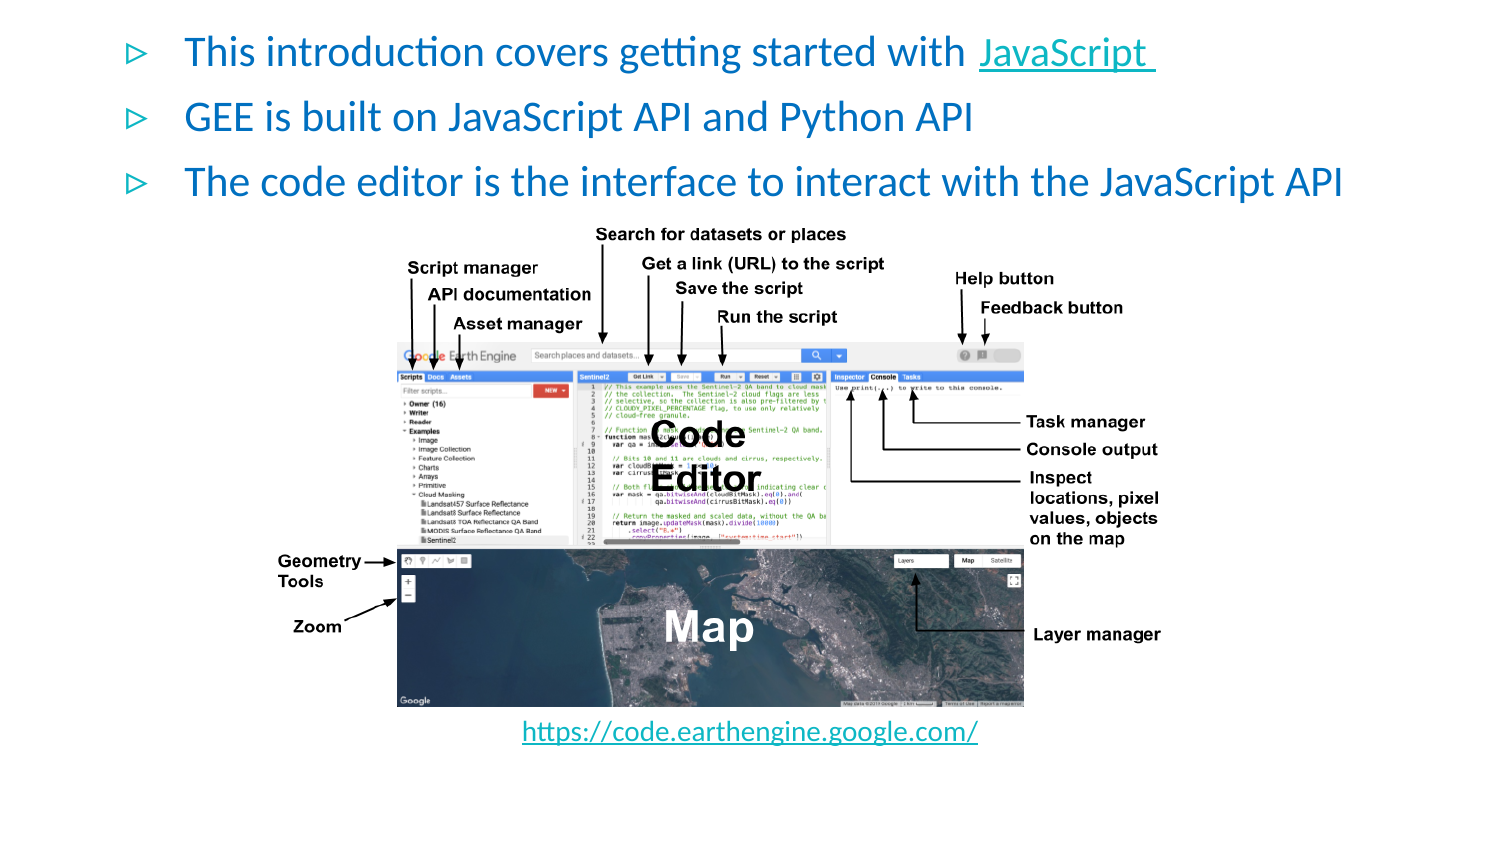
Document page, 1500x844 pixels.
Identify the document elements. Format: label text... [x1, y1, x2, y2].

picture [269, 216, 1170, 715]
text_box https://code.earthengine.google.com/ [0, 704, 1500, 755]
list This introduction covers getting started with JavaScript GEE is built on JavaScript API and Python API The code editor is the interface to interact with the JavaScript API [94, 7, 1428, 178]
